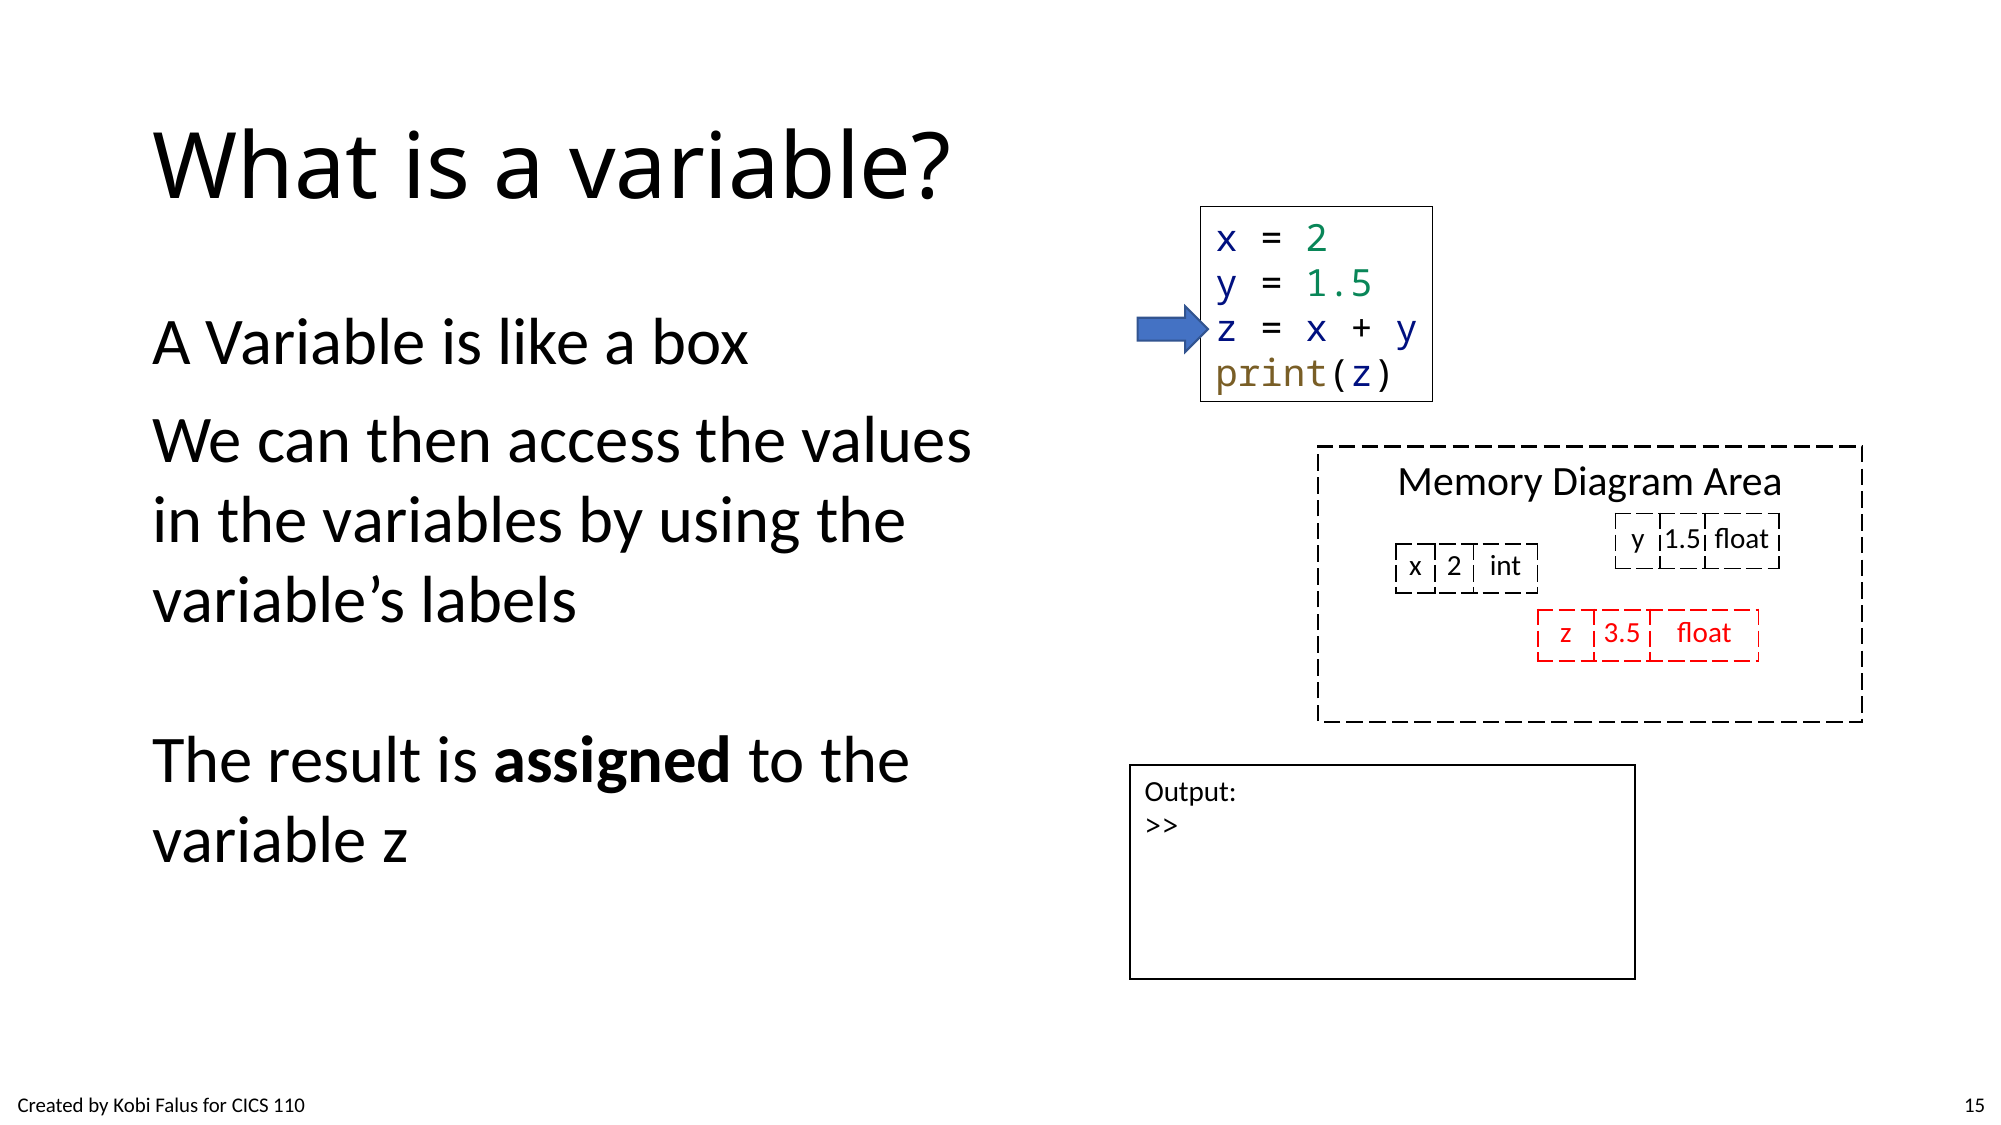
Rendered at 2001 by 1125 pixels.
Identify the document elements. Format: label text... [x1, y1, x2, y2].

table_header 2 [1435, 544, 1473, 593]
text_box Output: >> [1129, 764, 1636, 980]
table_header x [1396, 544, 1435, 593]
table_header y [1615, 514, 1660, 568]
title What is a variable? [137, 59, 1863, 278]
table_header z [1538, 610, 1594, 661]
text_box [1136, 303, 1210, 355]
table_header 1.5 [1660, 514, 1705, 568]
list A Variable is like a box [137, 299, 1044, 404]
text_box Memory Diagram Area [1317, 445, 1863, 723]
table_header 3.5 [1594, 610, 1650, 661]
table_header float [1650, 610, 1759, 661]
table_header float [1705, 514, 1779, 568]
text_box We can then access the values in the variables by using the variable’s labels The result is assigned to the variable z [137, 388, 1000, 929]
text_box x = 2 y = 1.5 z = x + y print(z) [1200, 206, 1433, 402]
table_header int [1473, 544, 1538, 593]
